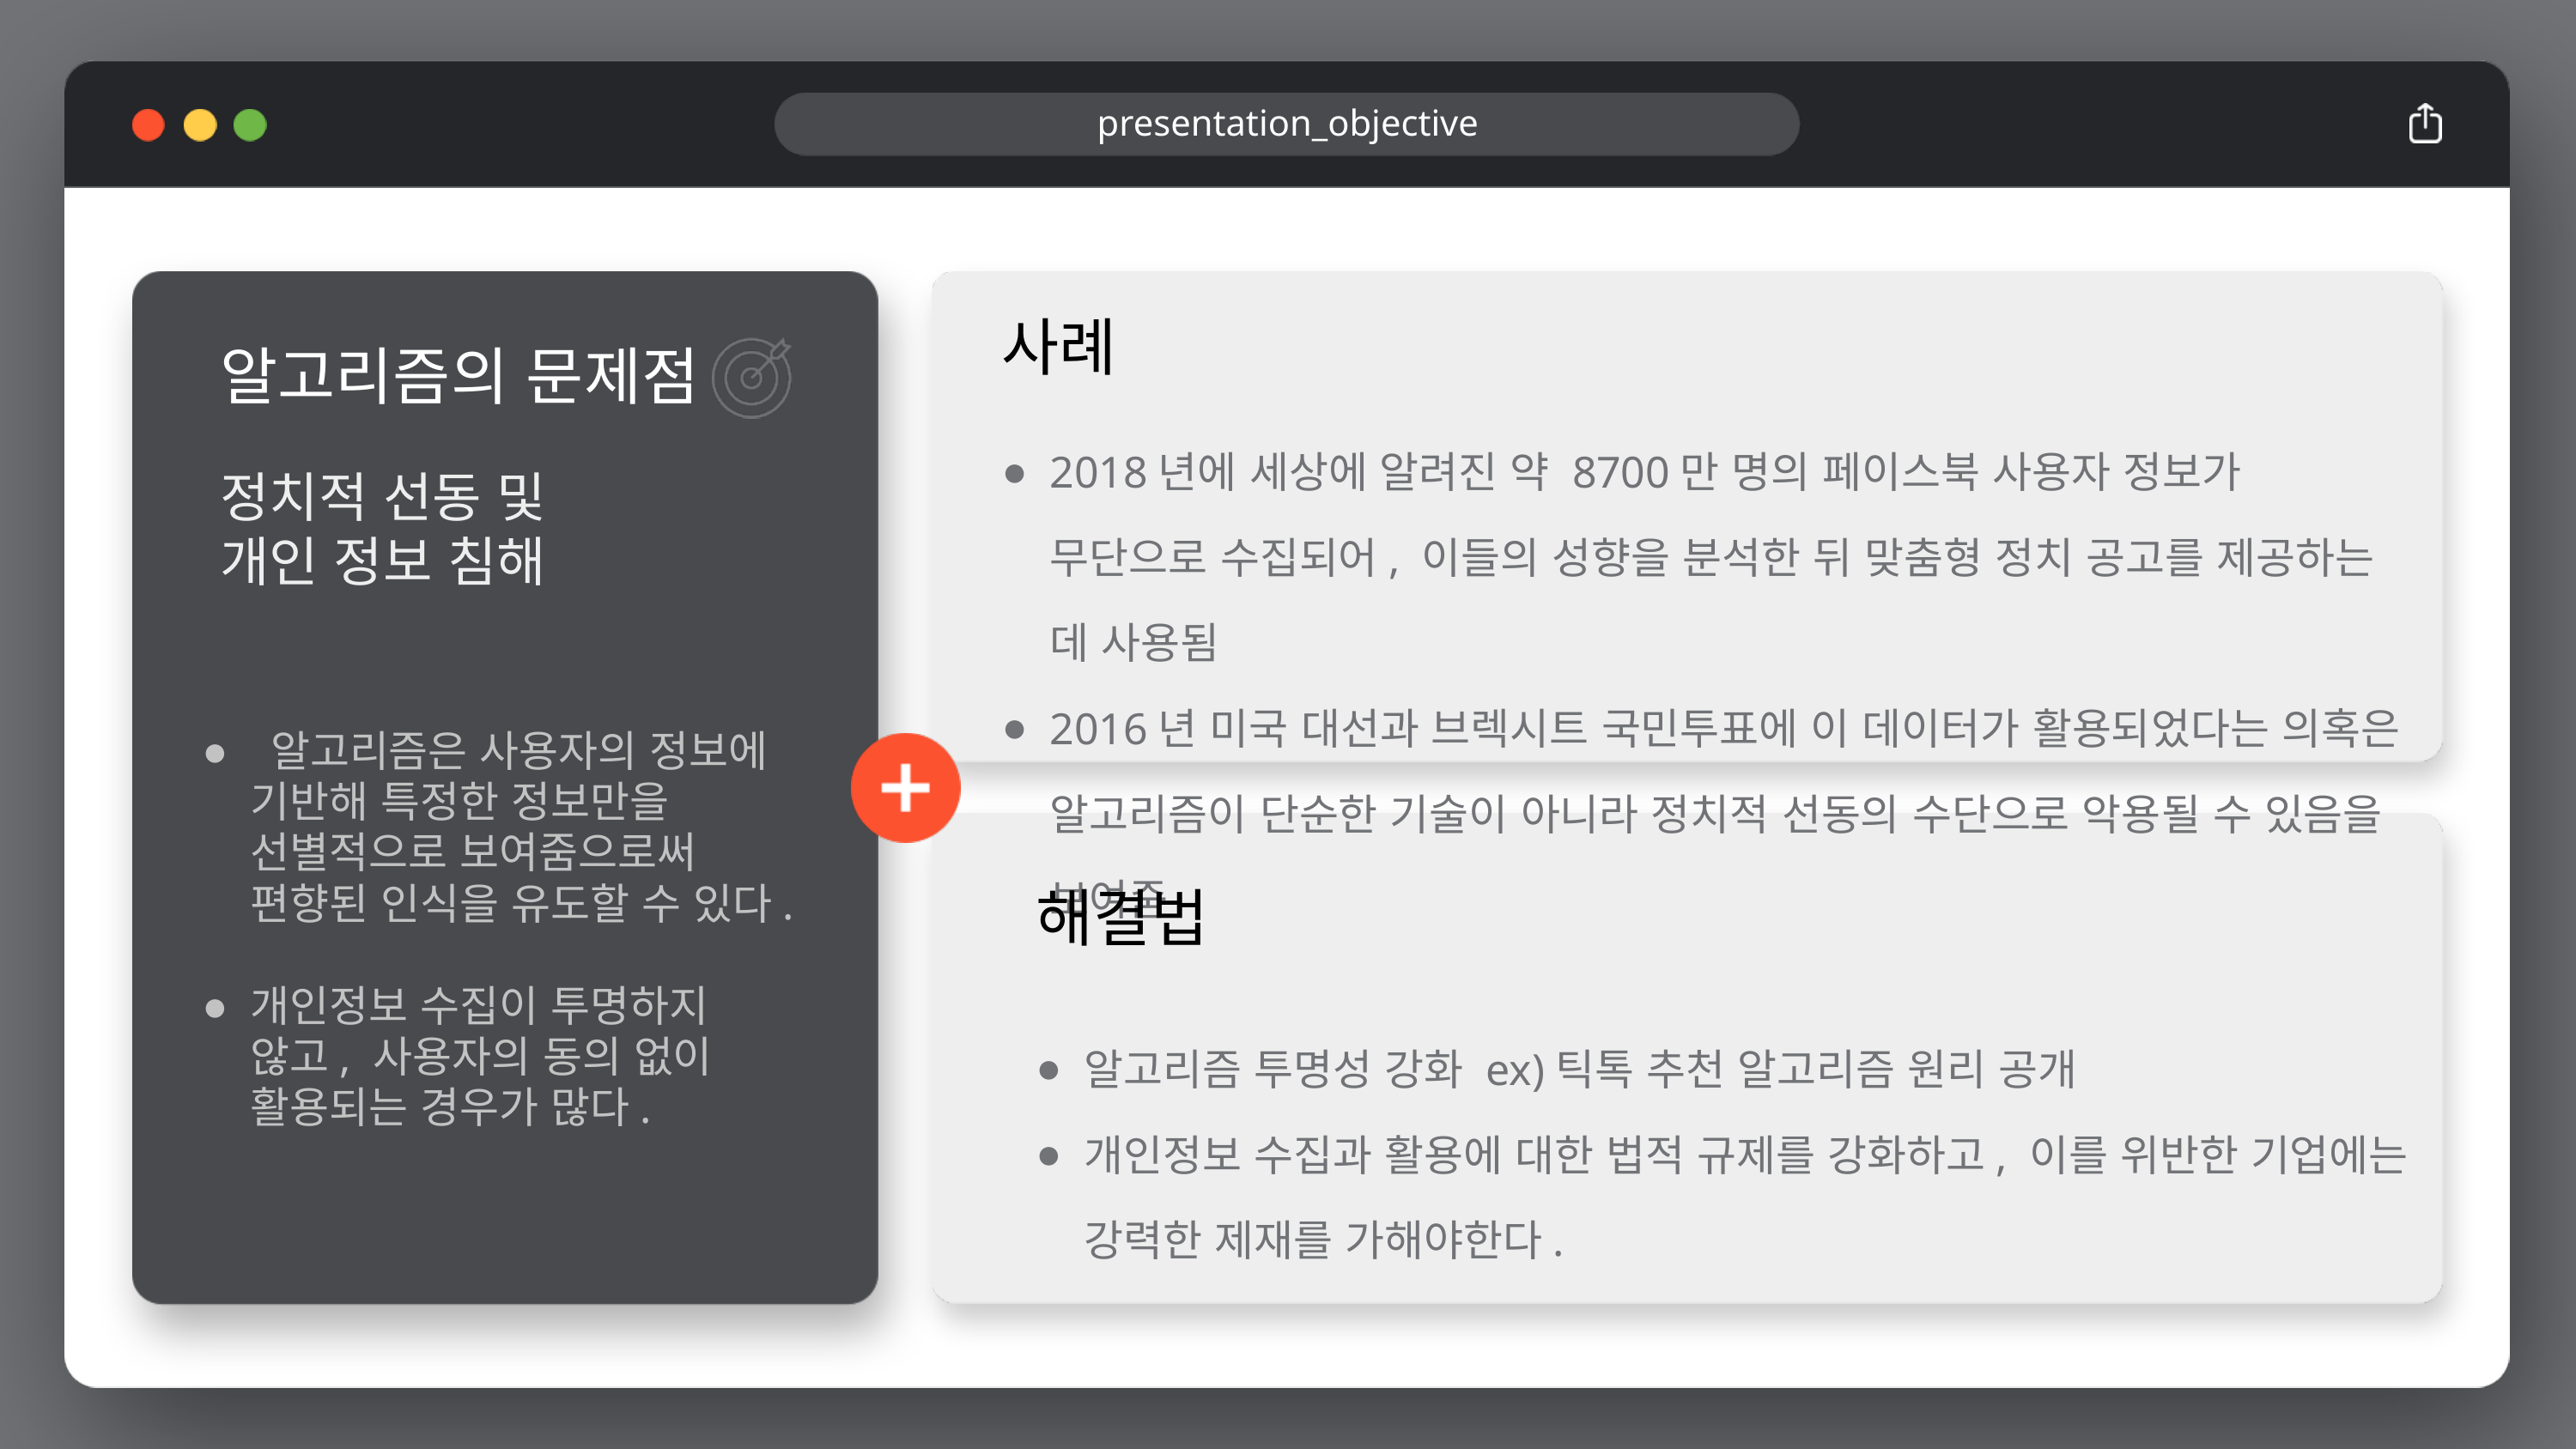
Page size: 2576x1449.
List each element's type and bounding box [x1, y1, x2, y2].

picture [64, 60, 2511, 1388]
